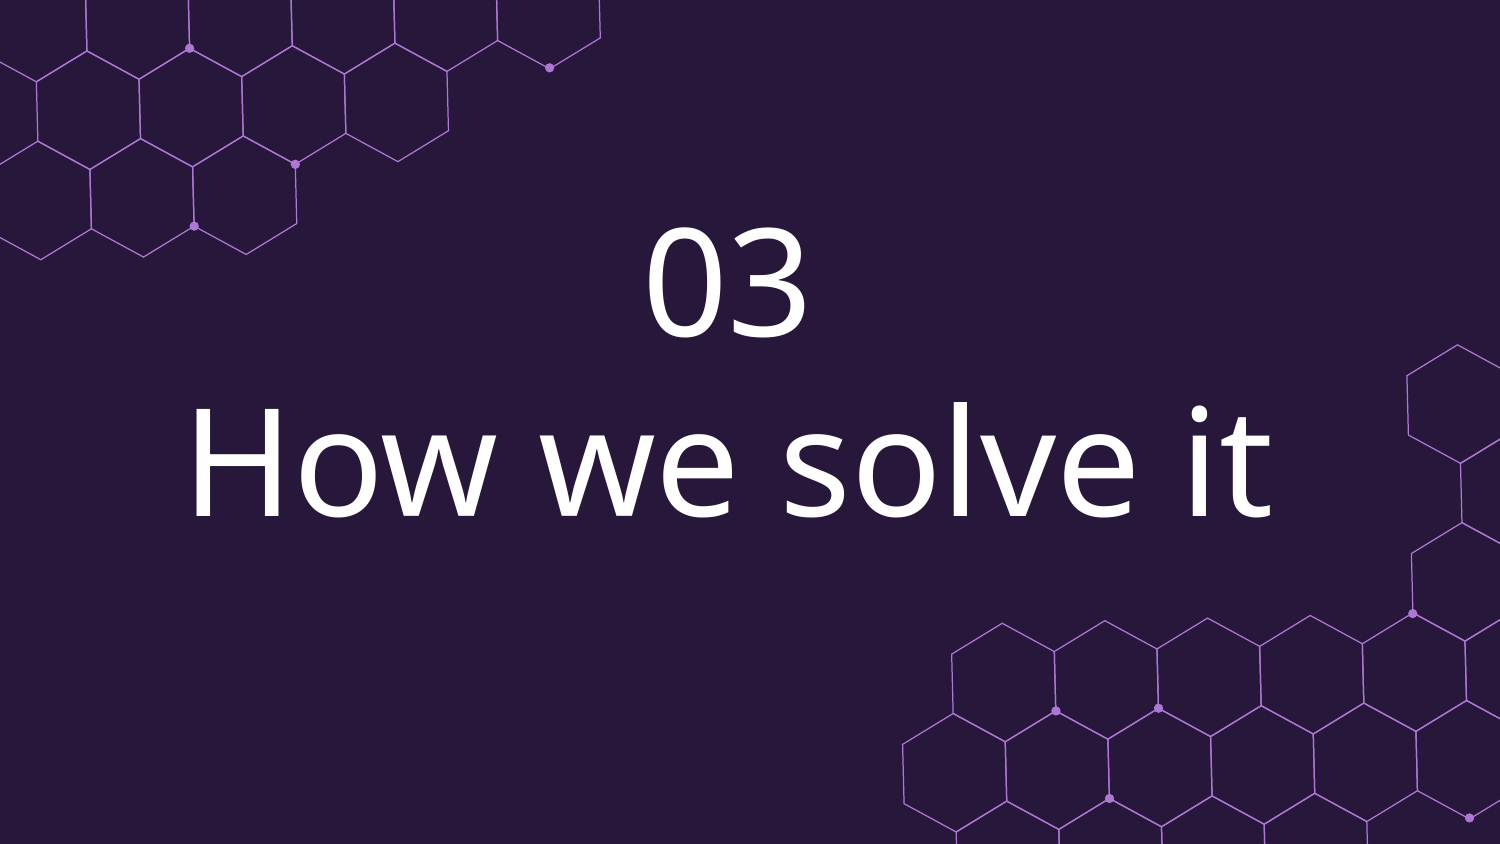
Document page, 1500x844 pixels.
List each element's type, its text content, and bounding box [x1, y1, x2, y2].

title 03 How we solve it [41, 144, 1454, 590]
